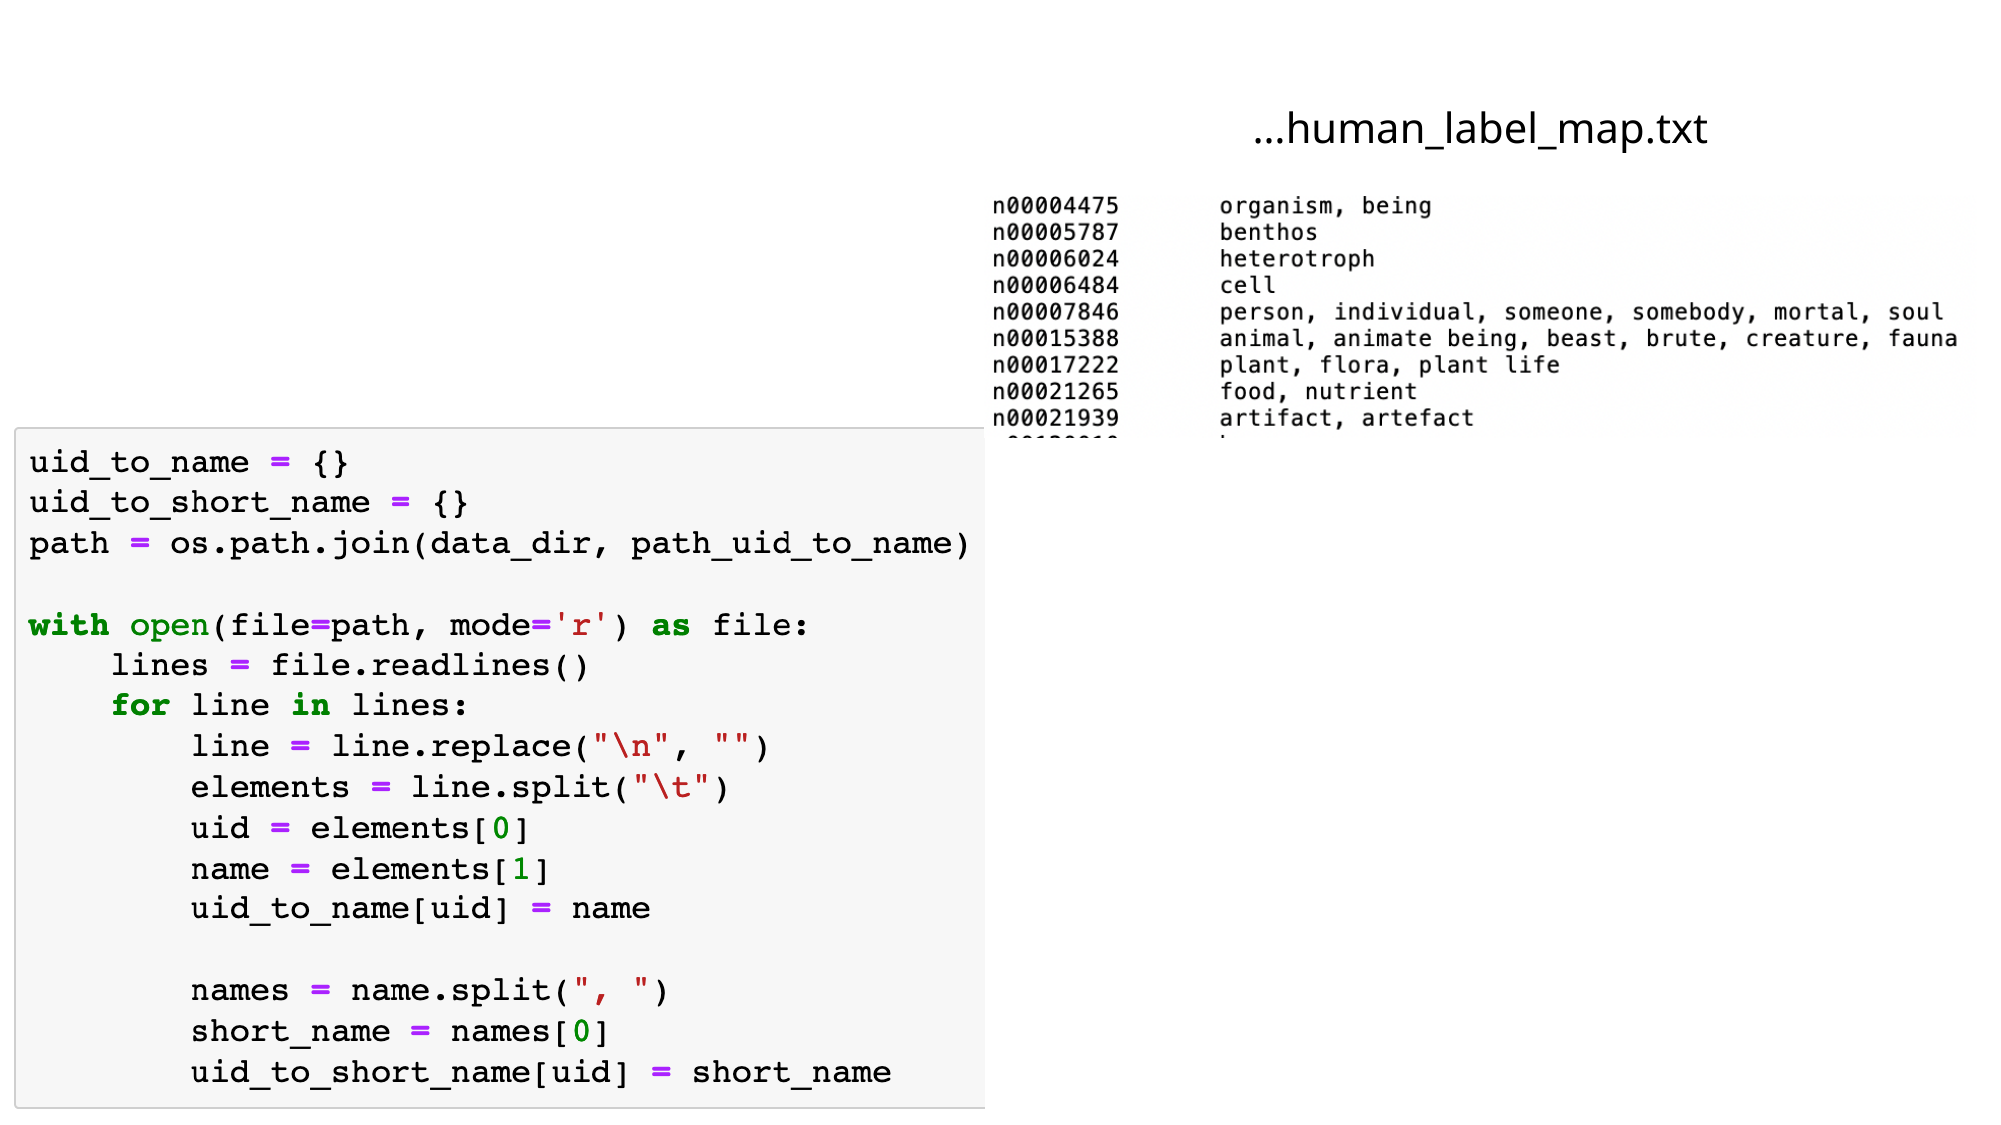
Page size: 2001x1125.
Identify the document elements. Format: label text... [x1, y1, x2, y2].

text_box …human_label_map.txt [1238, 94, 1724, 160]
picture [0, 195, 1977, 1125]
